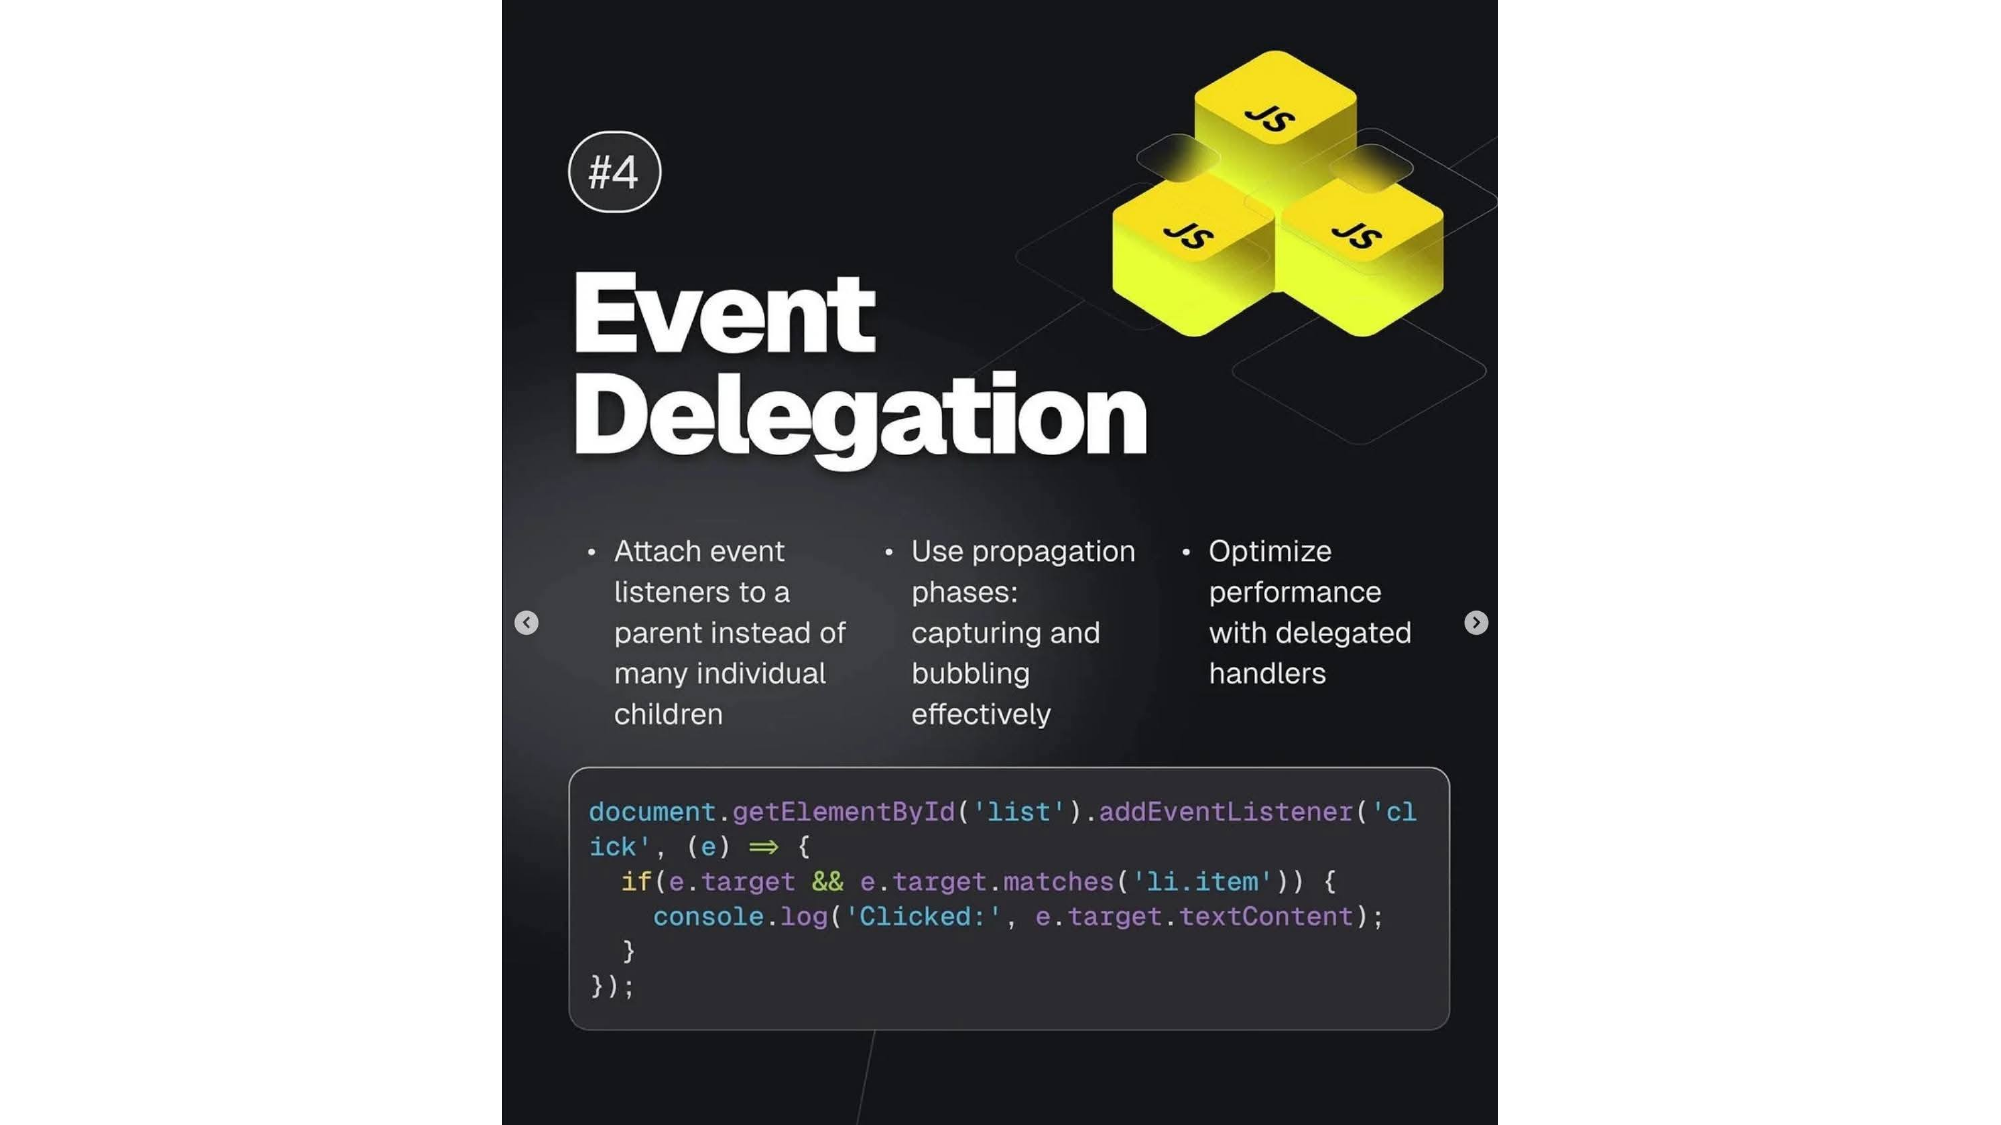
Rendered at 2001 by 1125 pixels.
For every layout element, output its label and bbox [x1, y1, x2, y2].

picture [501, 0, 1498, 1125]
